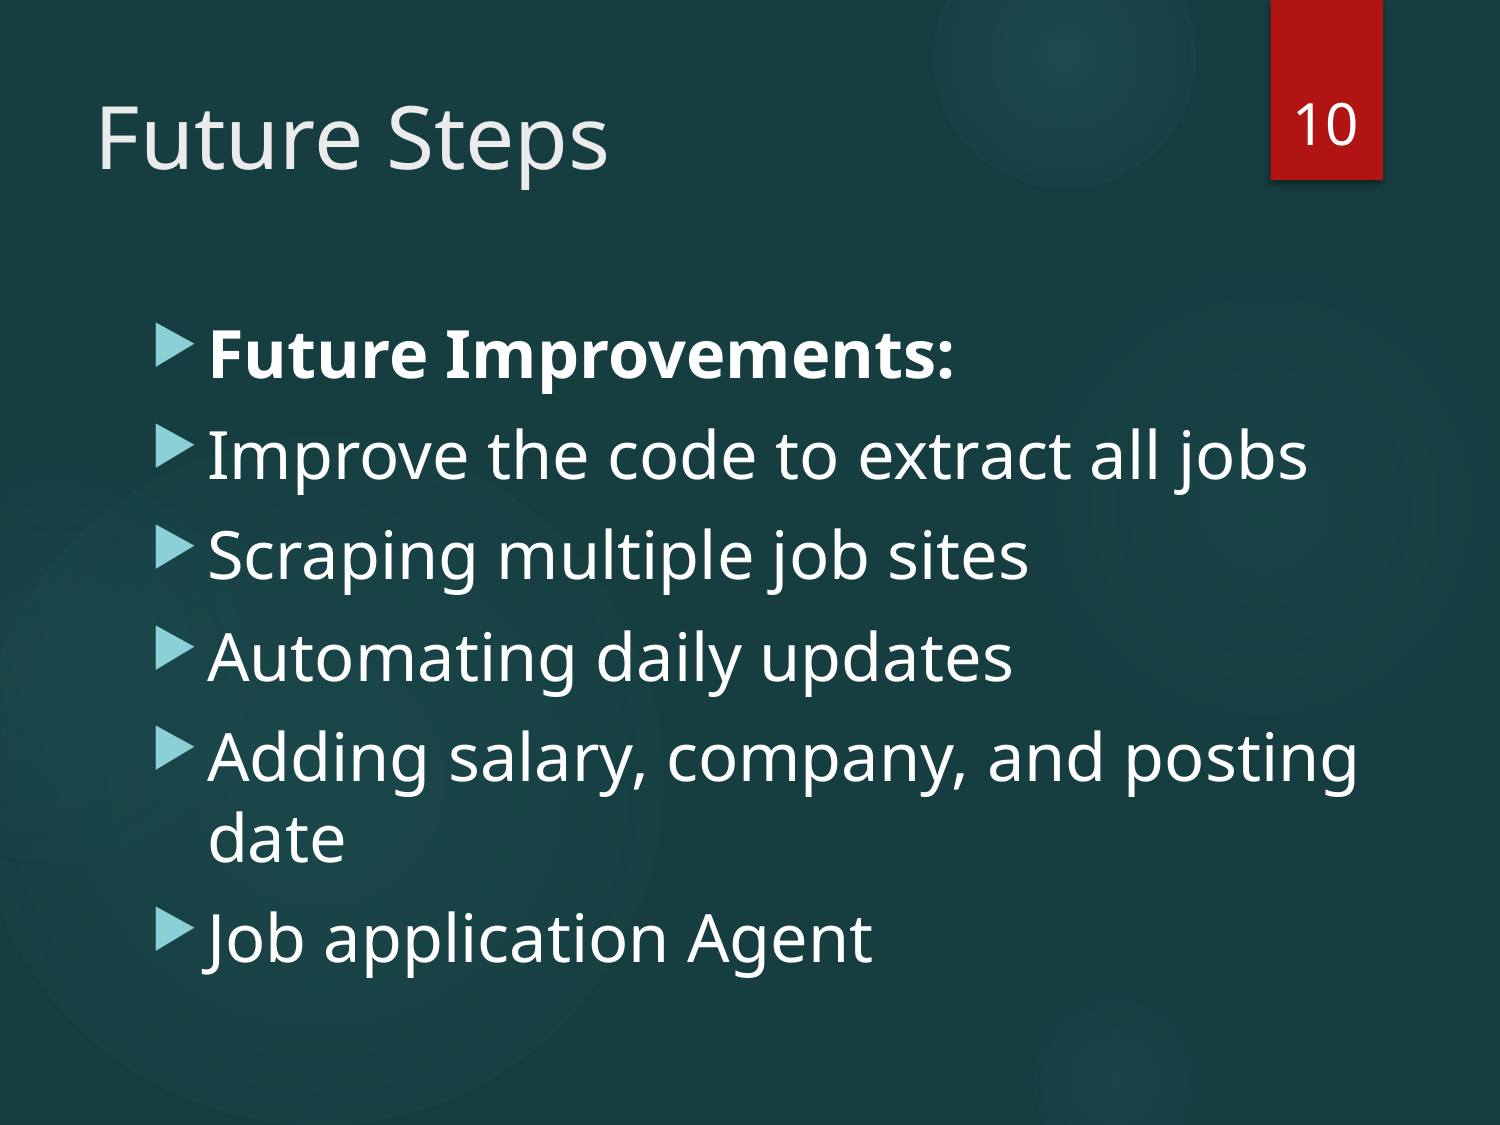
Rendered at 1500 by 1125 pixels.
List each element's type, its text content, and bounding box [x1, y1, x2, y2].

list Future Improvements: Improve the code to extract all jobs Scraping multiple job sites Automating daily updates Adding salary, company, and posting date Job application Agent [135, 304, 1418, 1025]
title Future Steps [79, 74, 1274, 304]
slide_number 10 [1273, 48, 1378, 175]
